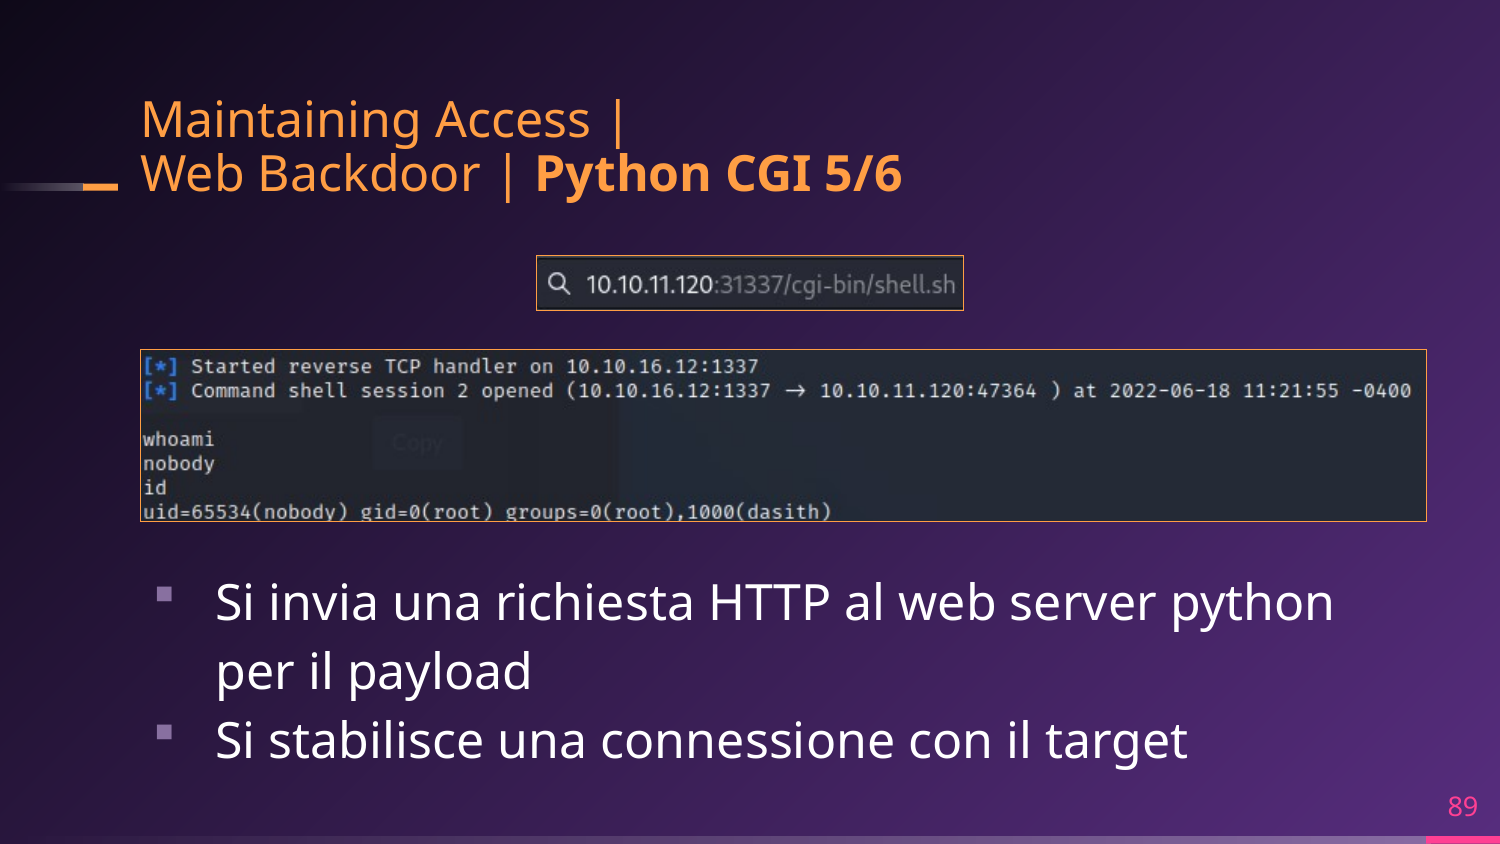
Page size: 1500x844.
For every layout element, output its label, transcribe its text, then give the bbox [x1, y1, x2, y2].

title Maintaining Access | Web Backdoor | Python CGI 5/6 [140, 137, 1427, 203]
picture [536, 255, 964, 311]
list Si invia una richiesta HTTP al web server python per il payload Si stabilisce una connessione con il target [140, 561, 1427, 779]
slide_number 89 [1426, 779, 1500, 837]
picture [139, 349, 1427, 523]
